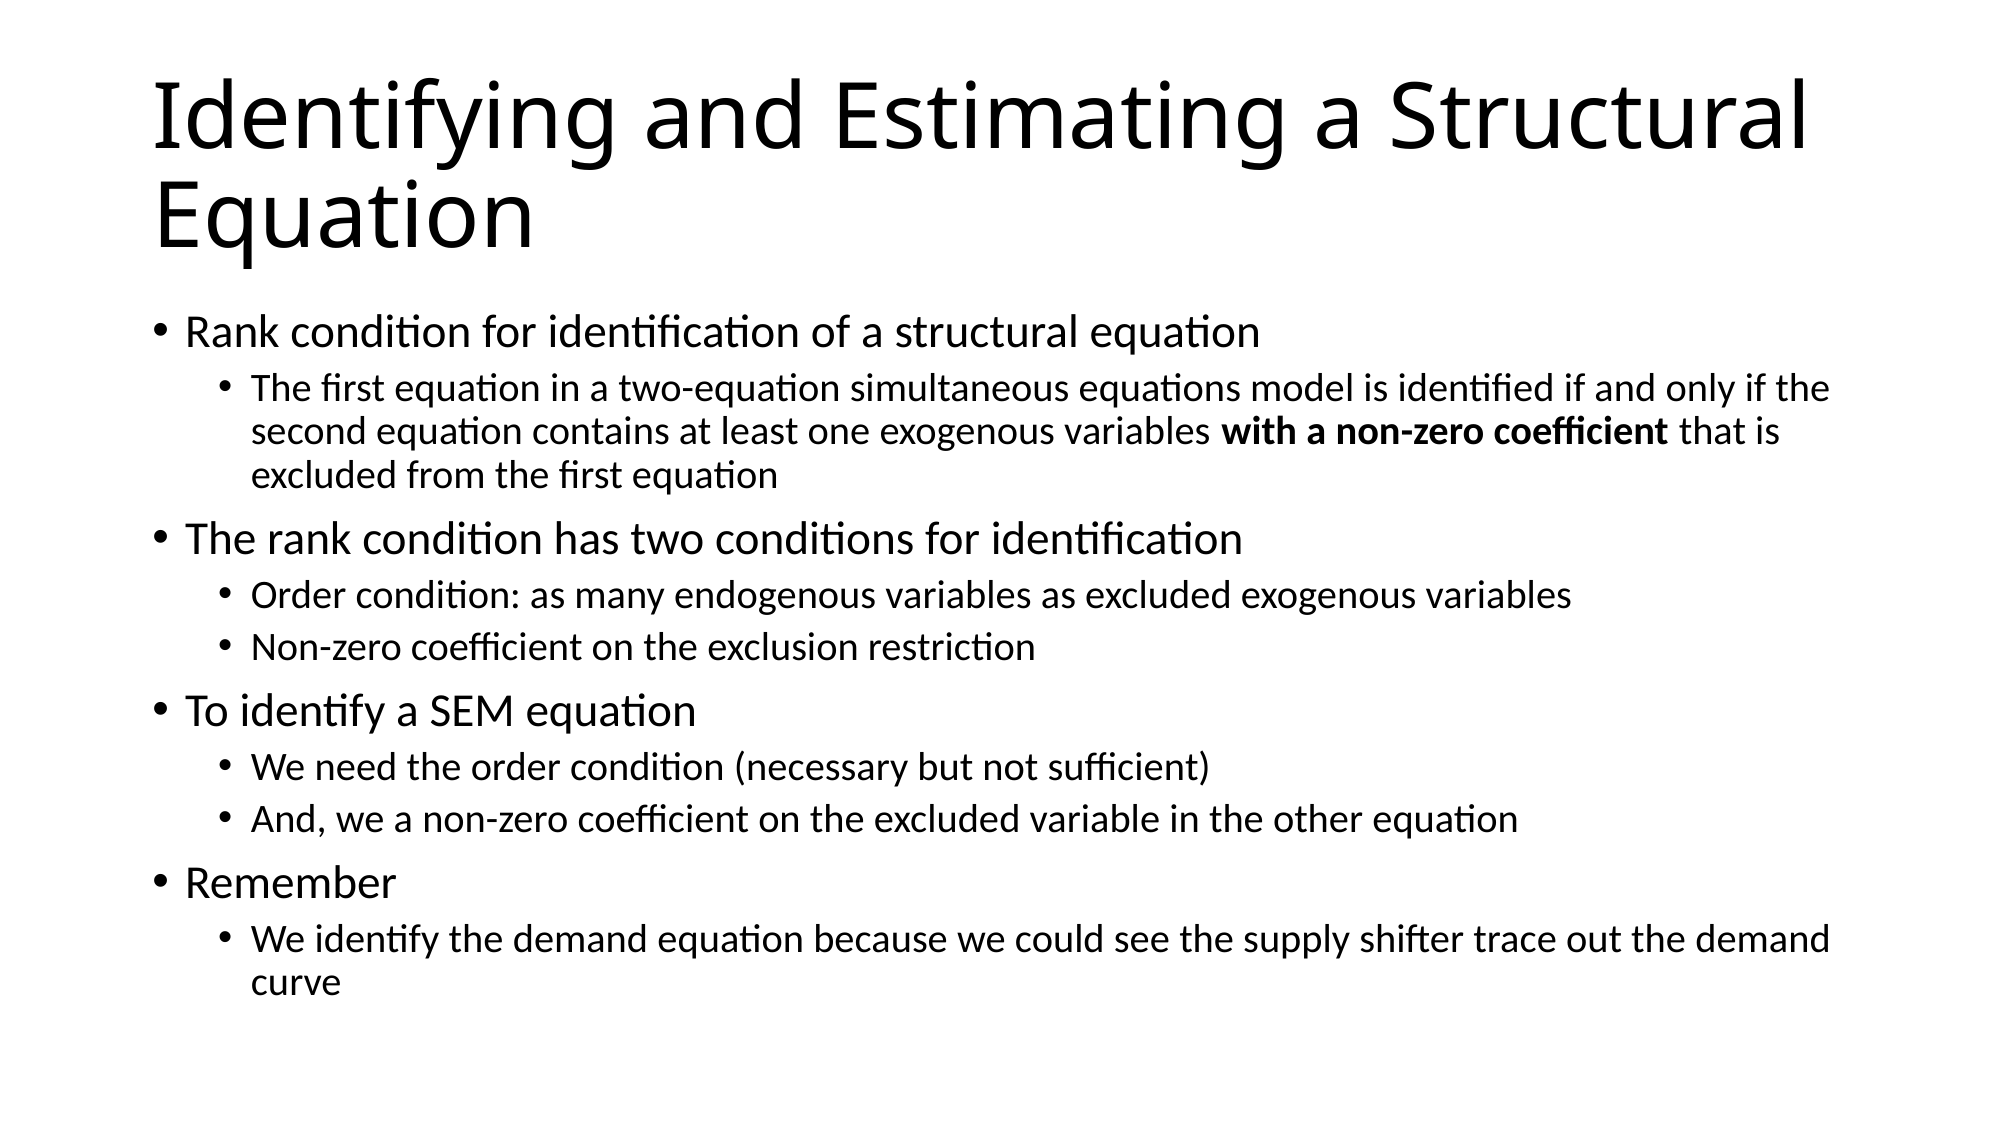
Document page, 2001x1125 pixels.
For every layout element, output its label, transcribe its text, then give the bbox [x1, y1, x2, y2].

title Identifying and Estimating a Structural Equation [137, 59, 1863, 278]
list Rank condition for identification of a structural equation The first equation in a two-equation simultaneous equations model is identified if and only if the second equation contains at least one exogenous variables with a non-zero coefficient that is excluded from the first equation The rank condition has two conditions for identification Order condition: as many endogenous variables as excluded exogenous variables Non-zero coefficient on the exclusion restriction To identify a SEM equation We need the order condition (necessary but not sufficient) And, we a non-zero coefficient on the excluded variable in the other equation Remember We identify the demand equation because we could see the supply shifter trace out the demand curve [137, 299, 1863, 1014]
